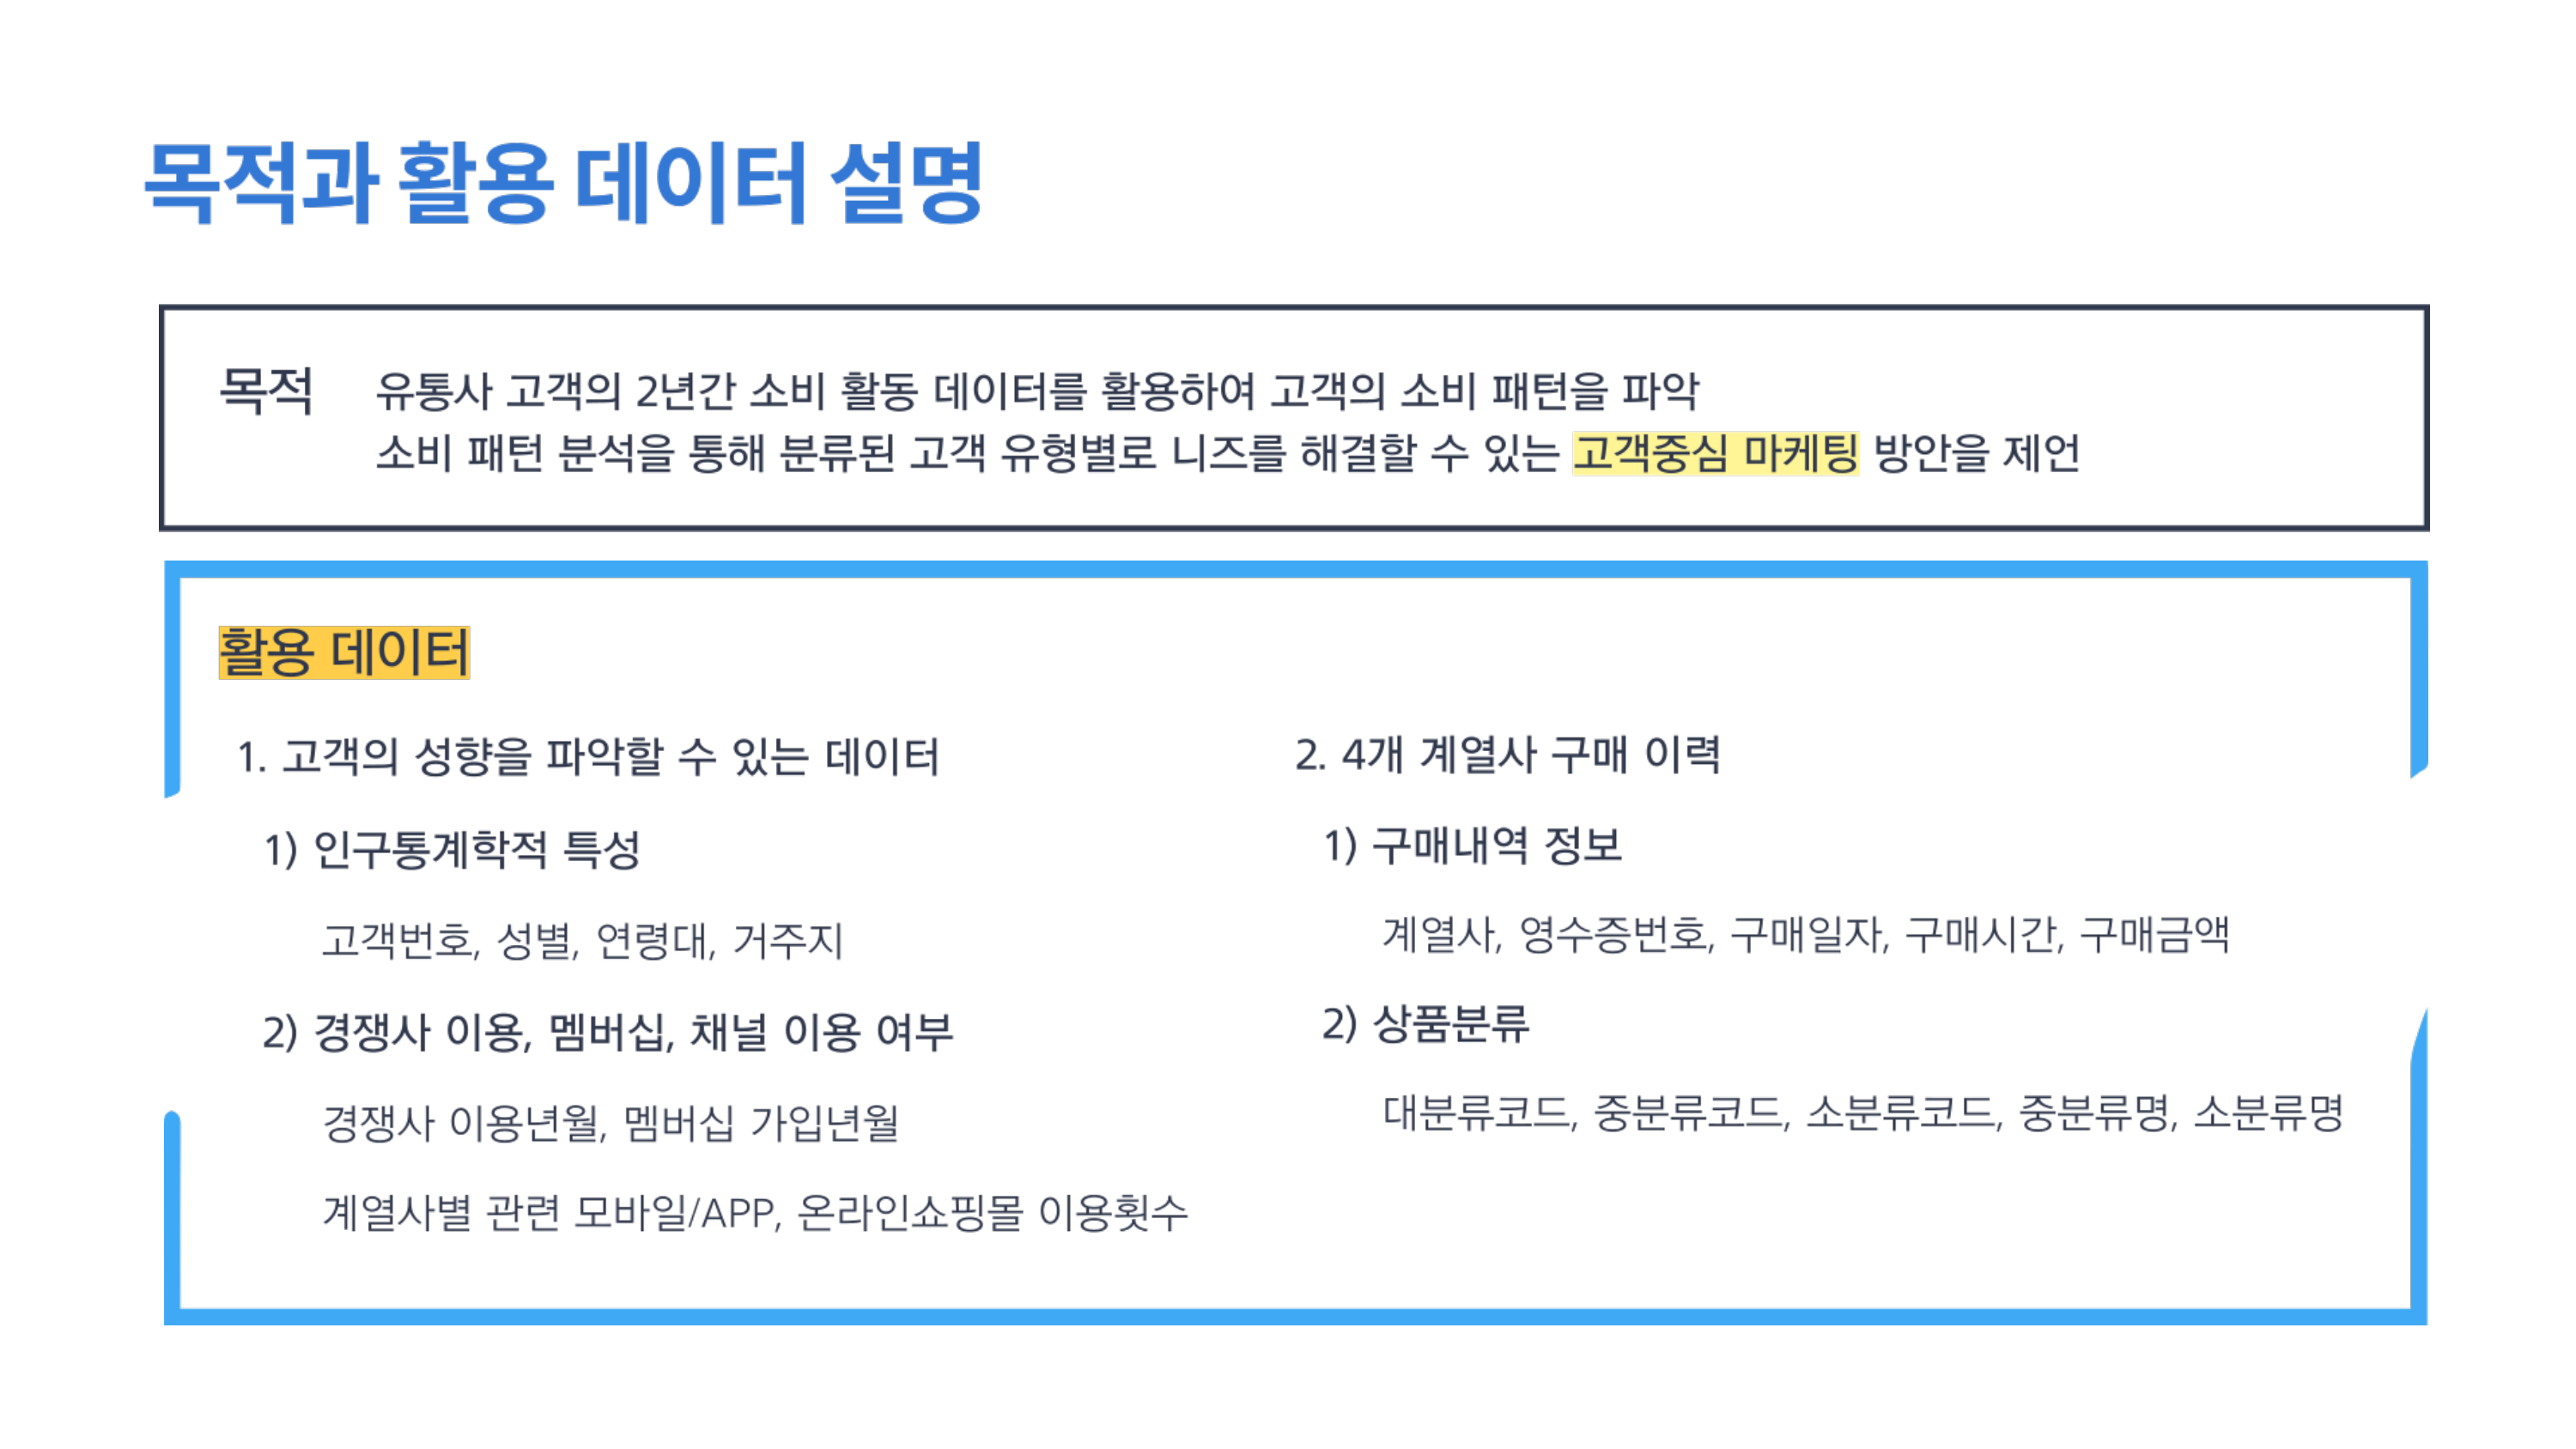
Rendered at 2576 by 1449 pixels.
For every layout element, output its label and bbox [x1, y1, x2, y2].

picture [210, 346, 335, 440]
picture [1289, 537, 2360, 1152]
picture [111, 103, 1020, 265]
picture [210, 607, 1207, 1252]
picture [368, 355, 2098, 494]
text_box [163, 561, 2428, 1326]
text_box [159, 304, 2431, 532]
